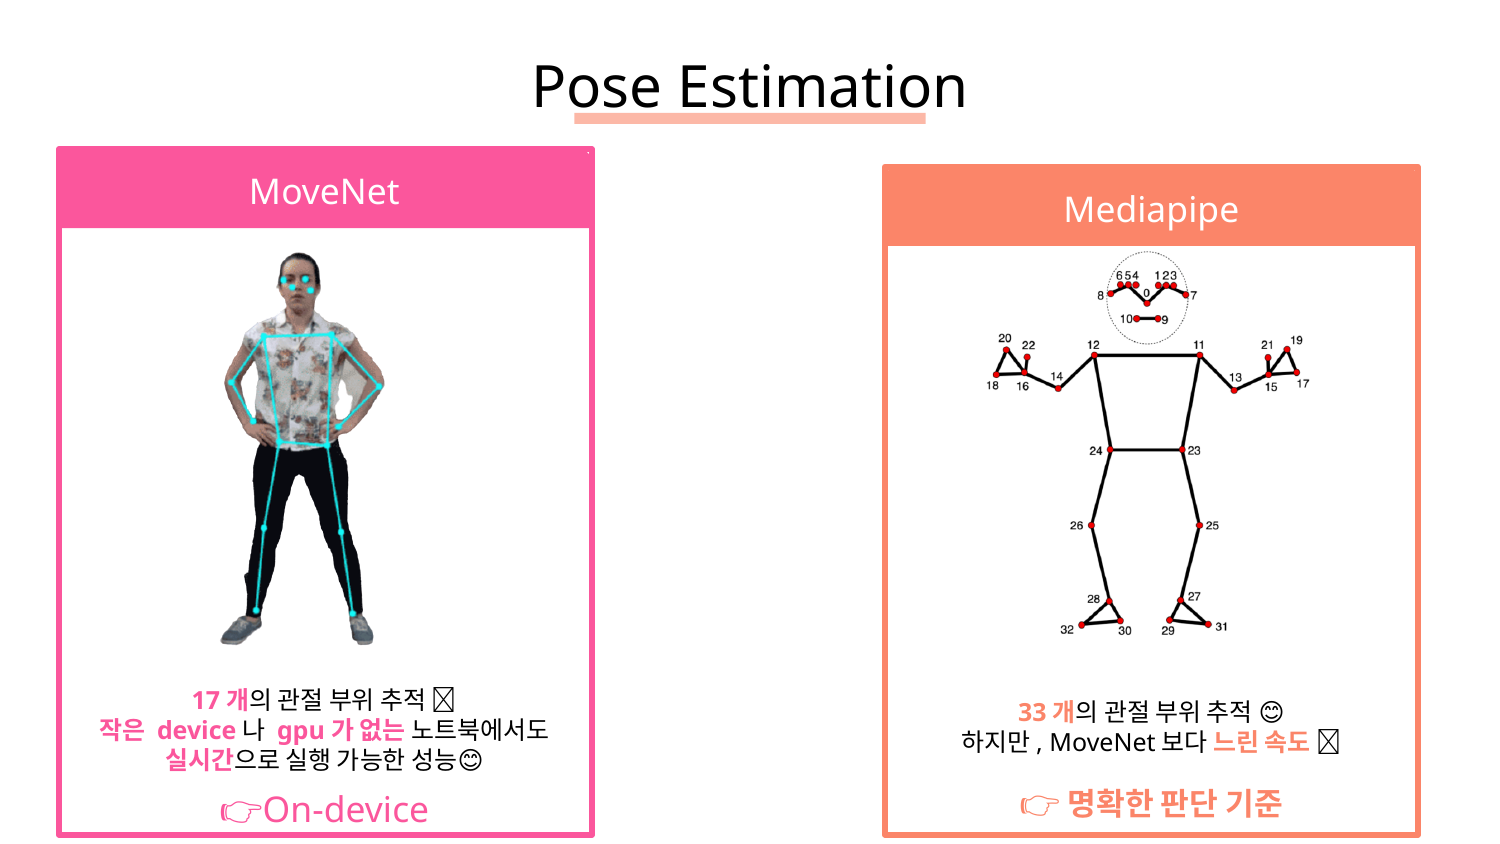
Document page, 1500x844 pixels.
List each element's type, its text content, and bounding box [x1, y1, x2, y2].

title Pose Estimation [116, 45, 1384, 124]
text_box 👉🏼명확한 판단 기준 [907, 835, 1396, 844]
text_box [883, 166, 1420, 776]
text_box [574, 112, 926, 124]
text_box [56, 148, 593, 844]
picture [117, 236, 532, 651]
text_box [884, 784, 1418, 835]
